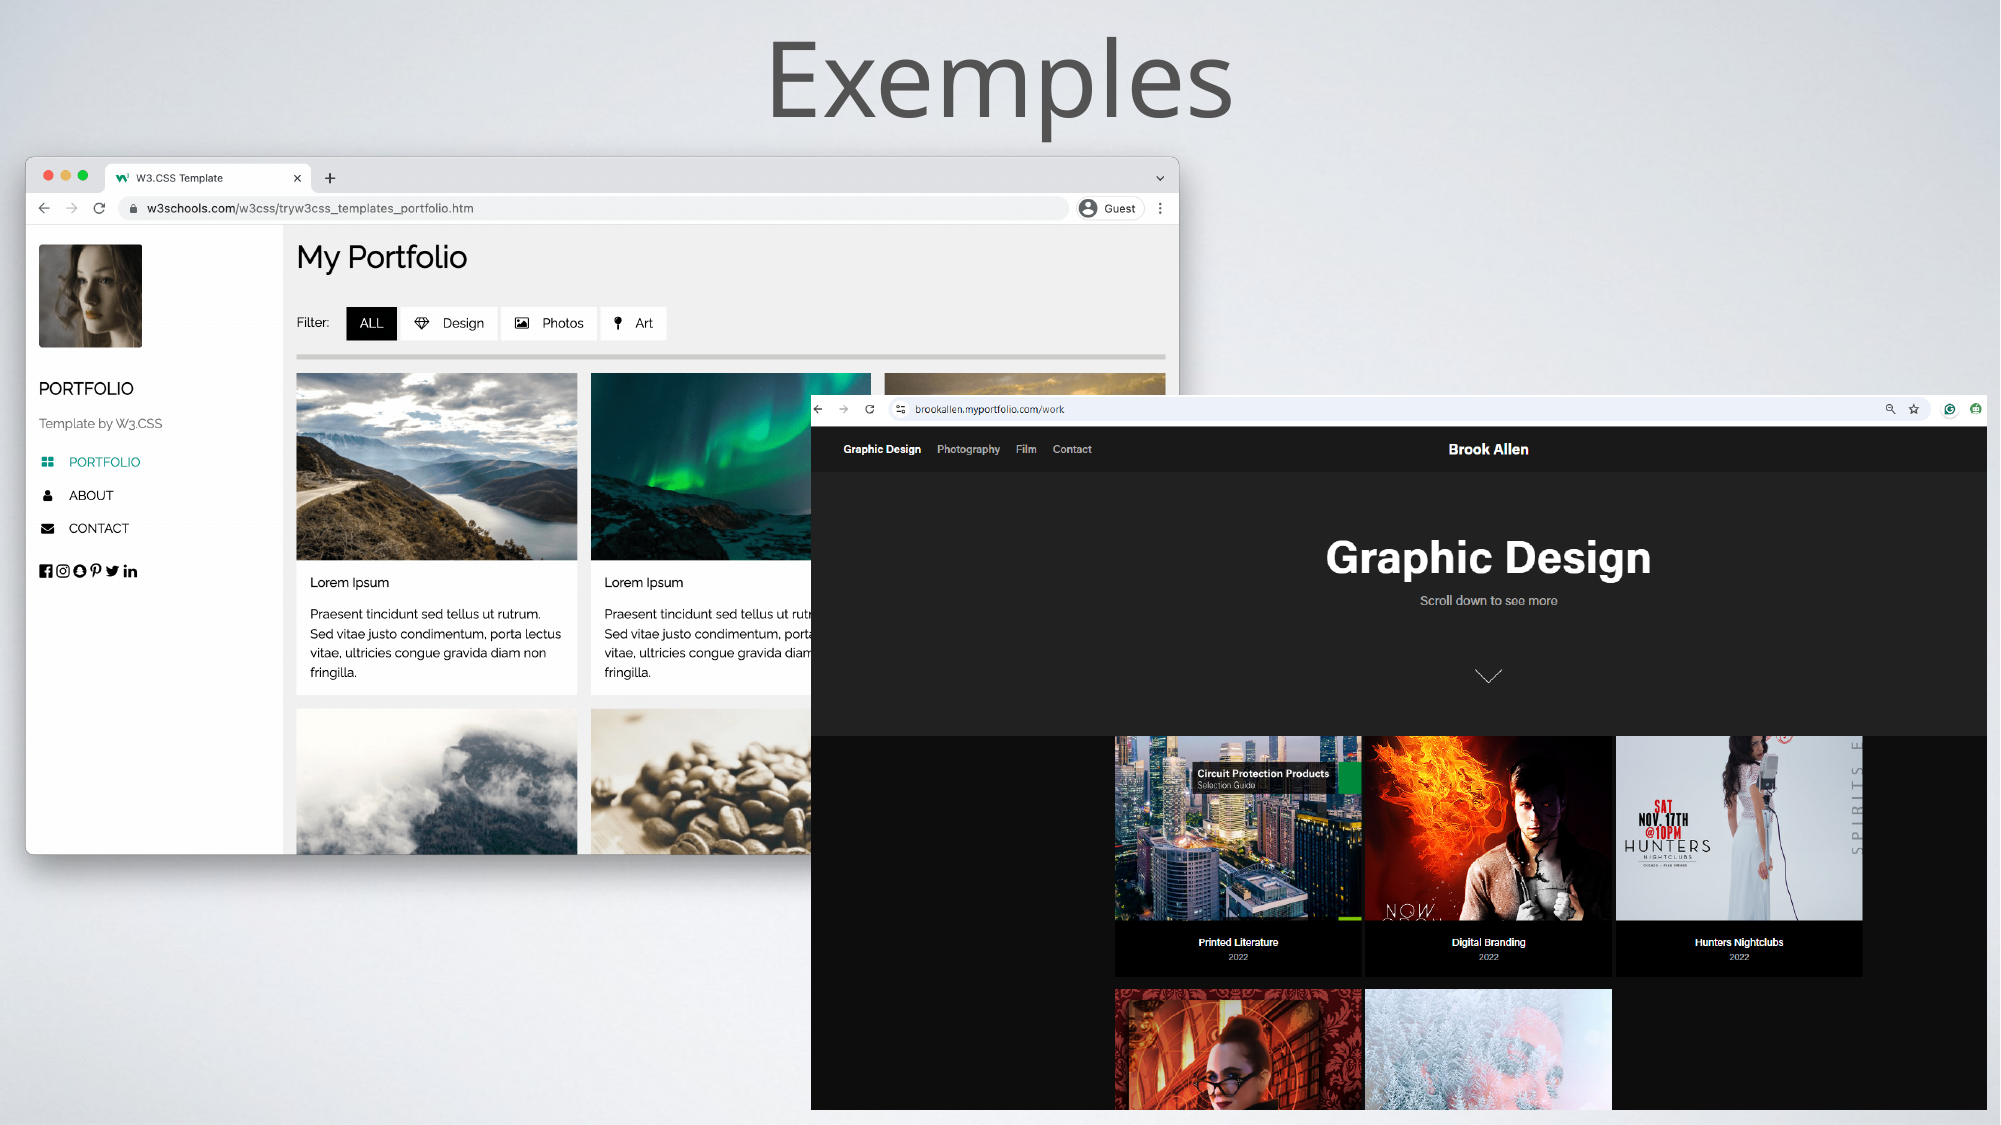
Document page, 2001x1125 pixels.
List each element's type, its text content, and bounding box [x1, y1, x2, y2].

title Exemples [54, 0, 1946, 152]
picture [0, 0, 2001, 1125]
